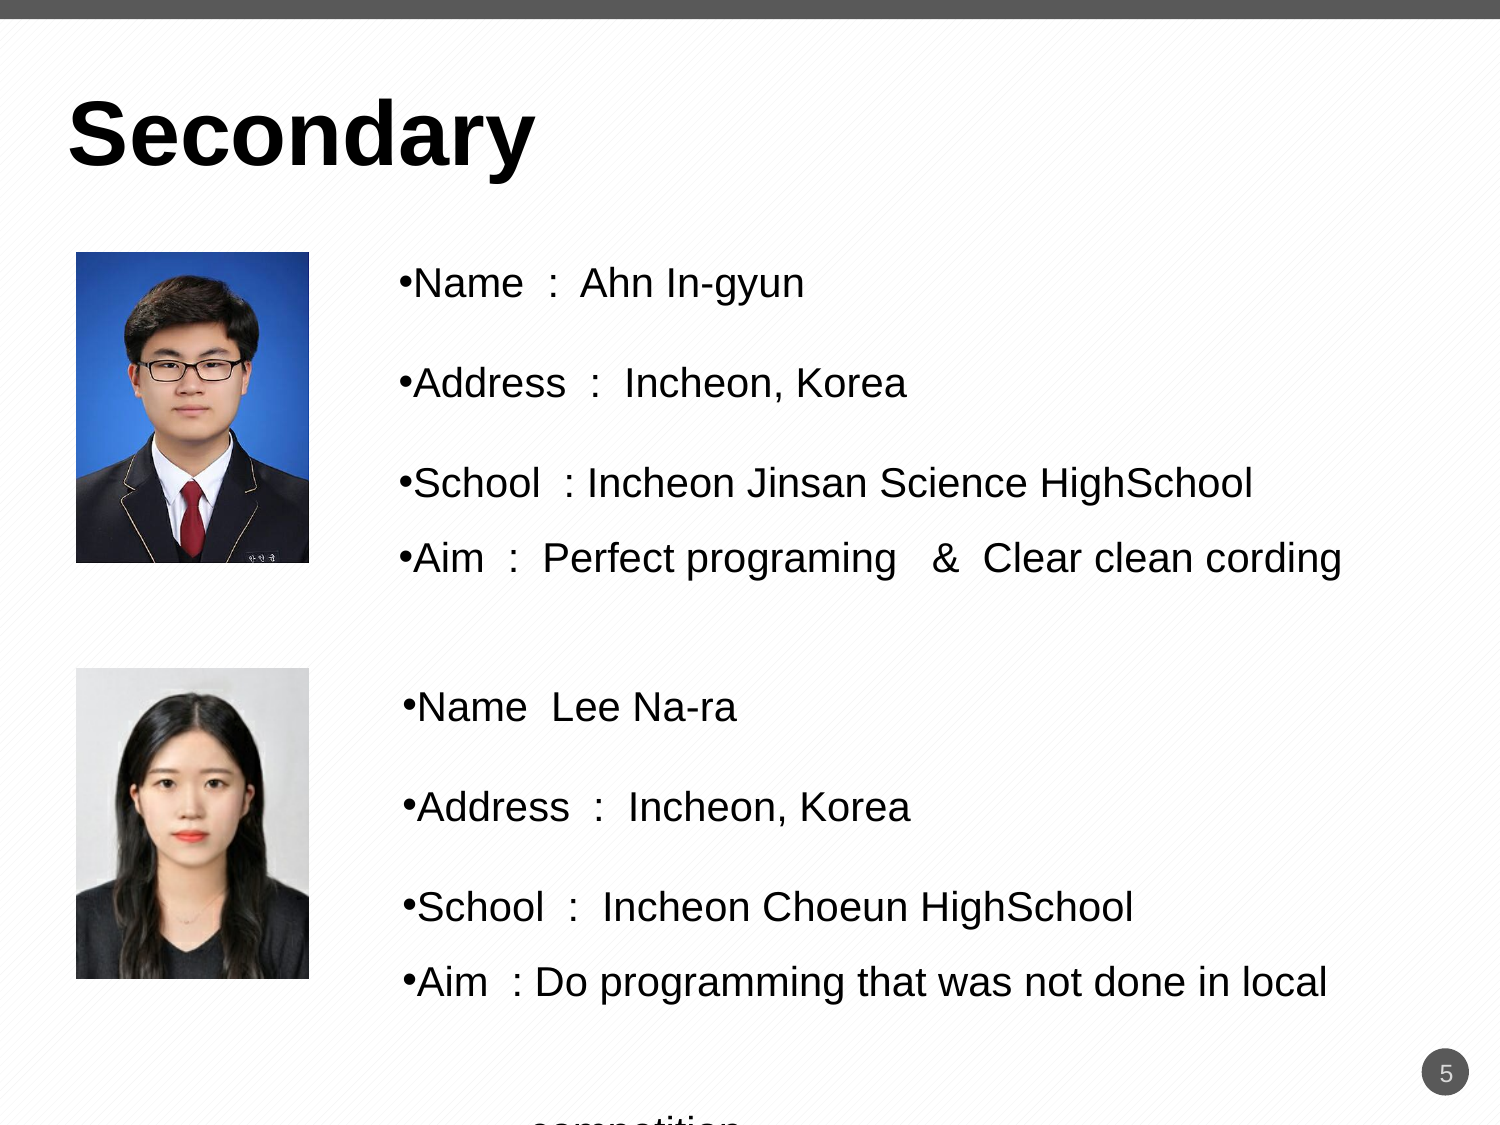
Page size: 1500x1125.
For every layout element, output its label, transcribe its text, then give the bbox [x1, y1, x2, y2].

text_box [0, 0, 1500, 21]
picture [76, 252, 309, 563]
picture [76, 668, 309, 979]
text_box Name Lee Na-ra Address : Incheon, Korea School : Incheon Choeun HighSchool Aim : Do programming that was not done in local competition. [387, 622, 1500, 1125]
text_box Name : Ahn In-gyun Address : Incheon, Korea School : Incheon Jinsan Science HighSchool Aim : Perfect programing & Clear clean cording [383, 198, 1500, 589]
text_box Secondary [53, 66, 561, 191]
